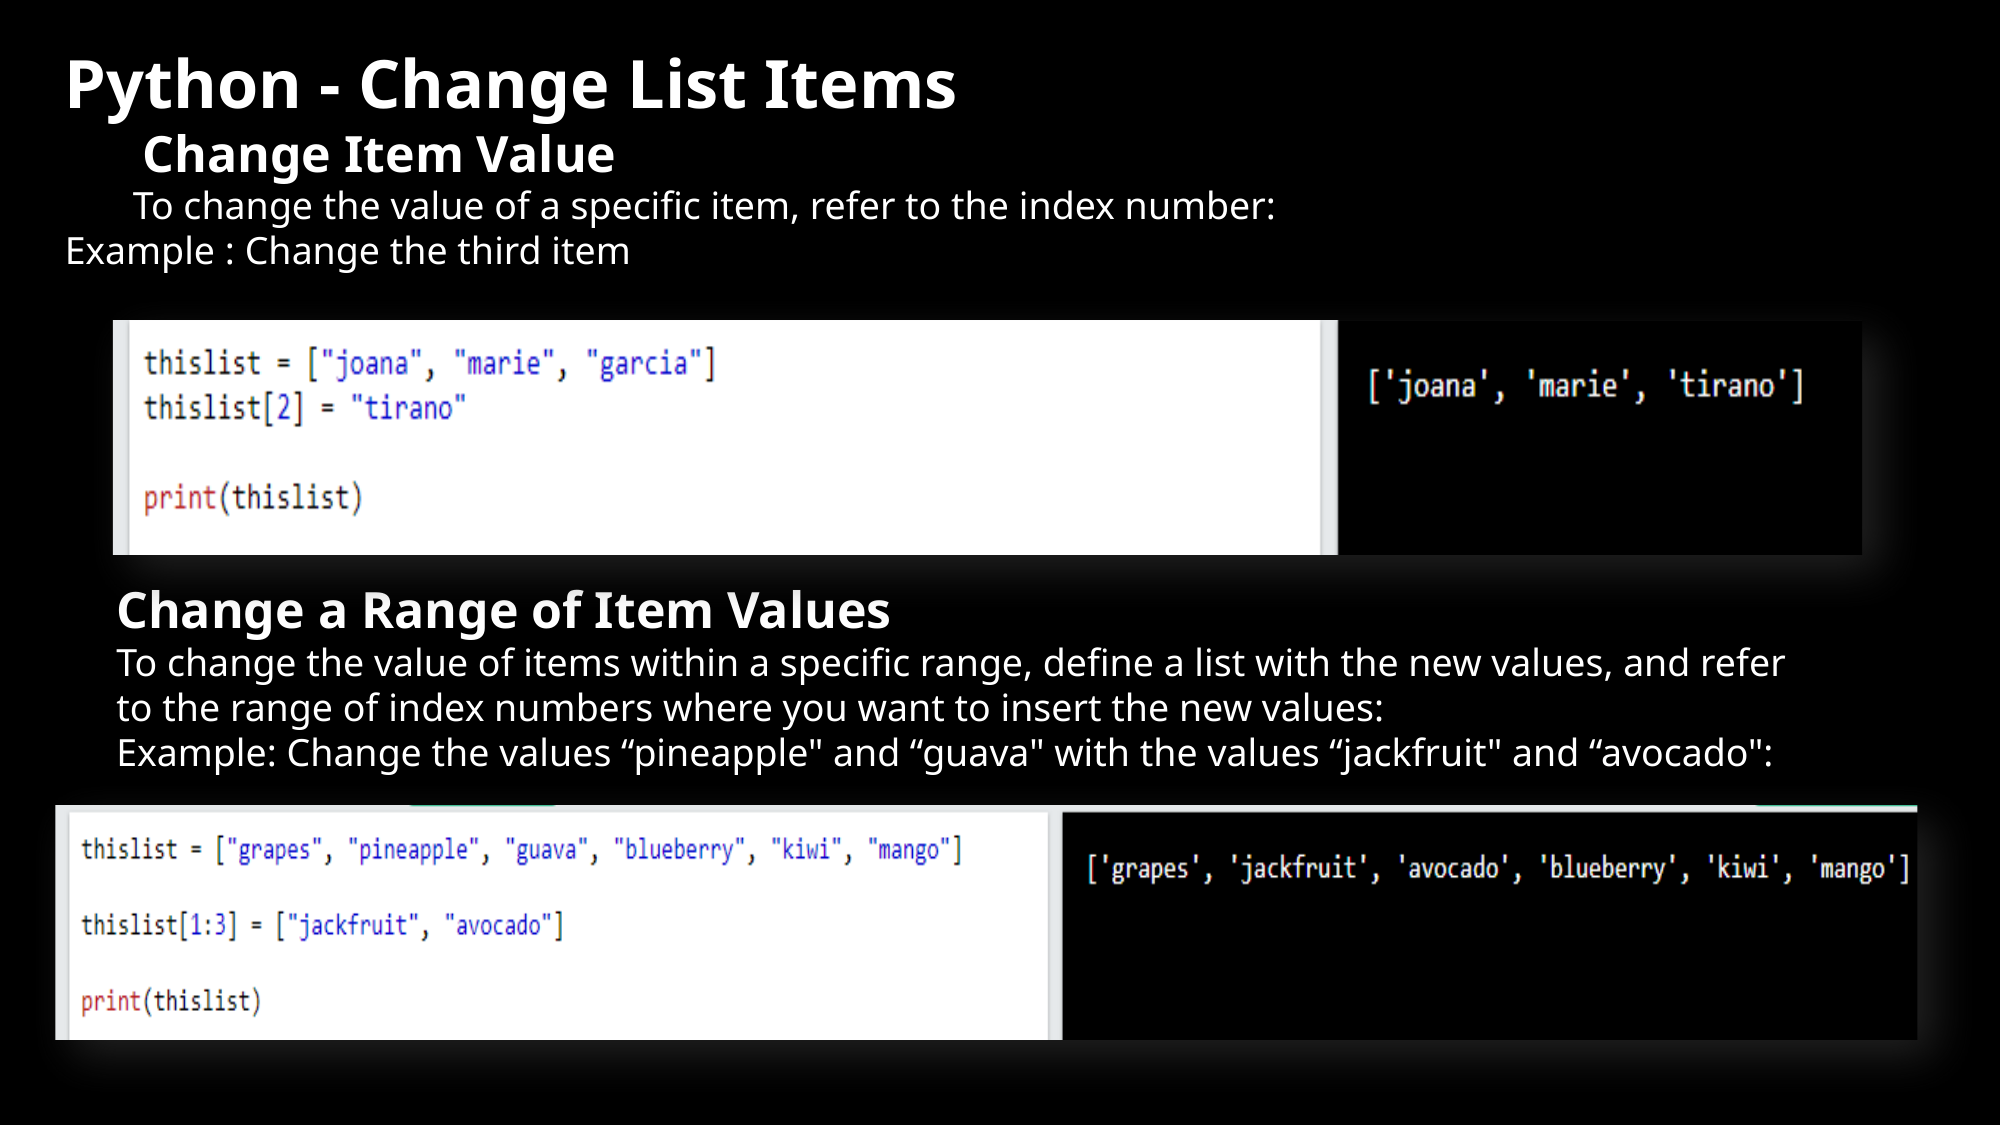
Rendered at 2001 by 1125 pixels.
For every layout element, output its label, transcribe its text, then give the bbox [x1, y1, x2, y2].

text_box Change a Range of Item Values To change the value of items within a specific range, define a list with the new values, and refer to the range of index numbers where you want to insert the new values: Example: Change the values “pineapple" and “guava" with the values “jackfruit" and “avocado": [101, 571, 1815, 788]
picture [55, 805, 1918, 1040]
text_box Python - Change List Items Change Item Value To change the value of a specific item, refer to the index number: Example : Change the third item [49, 34, 1638, 370]
picture [112, 320, 1863, 555]
